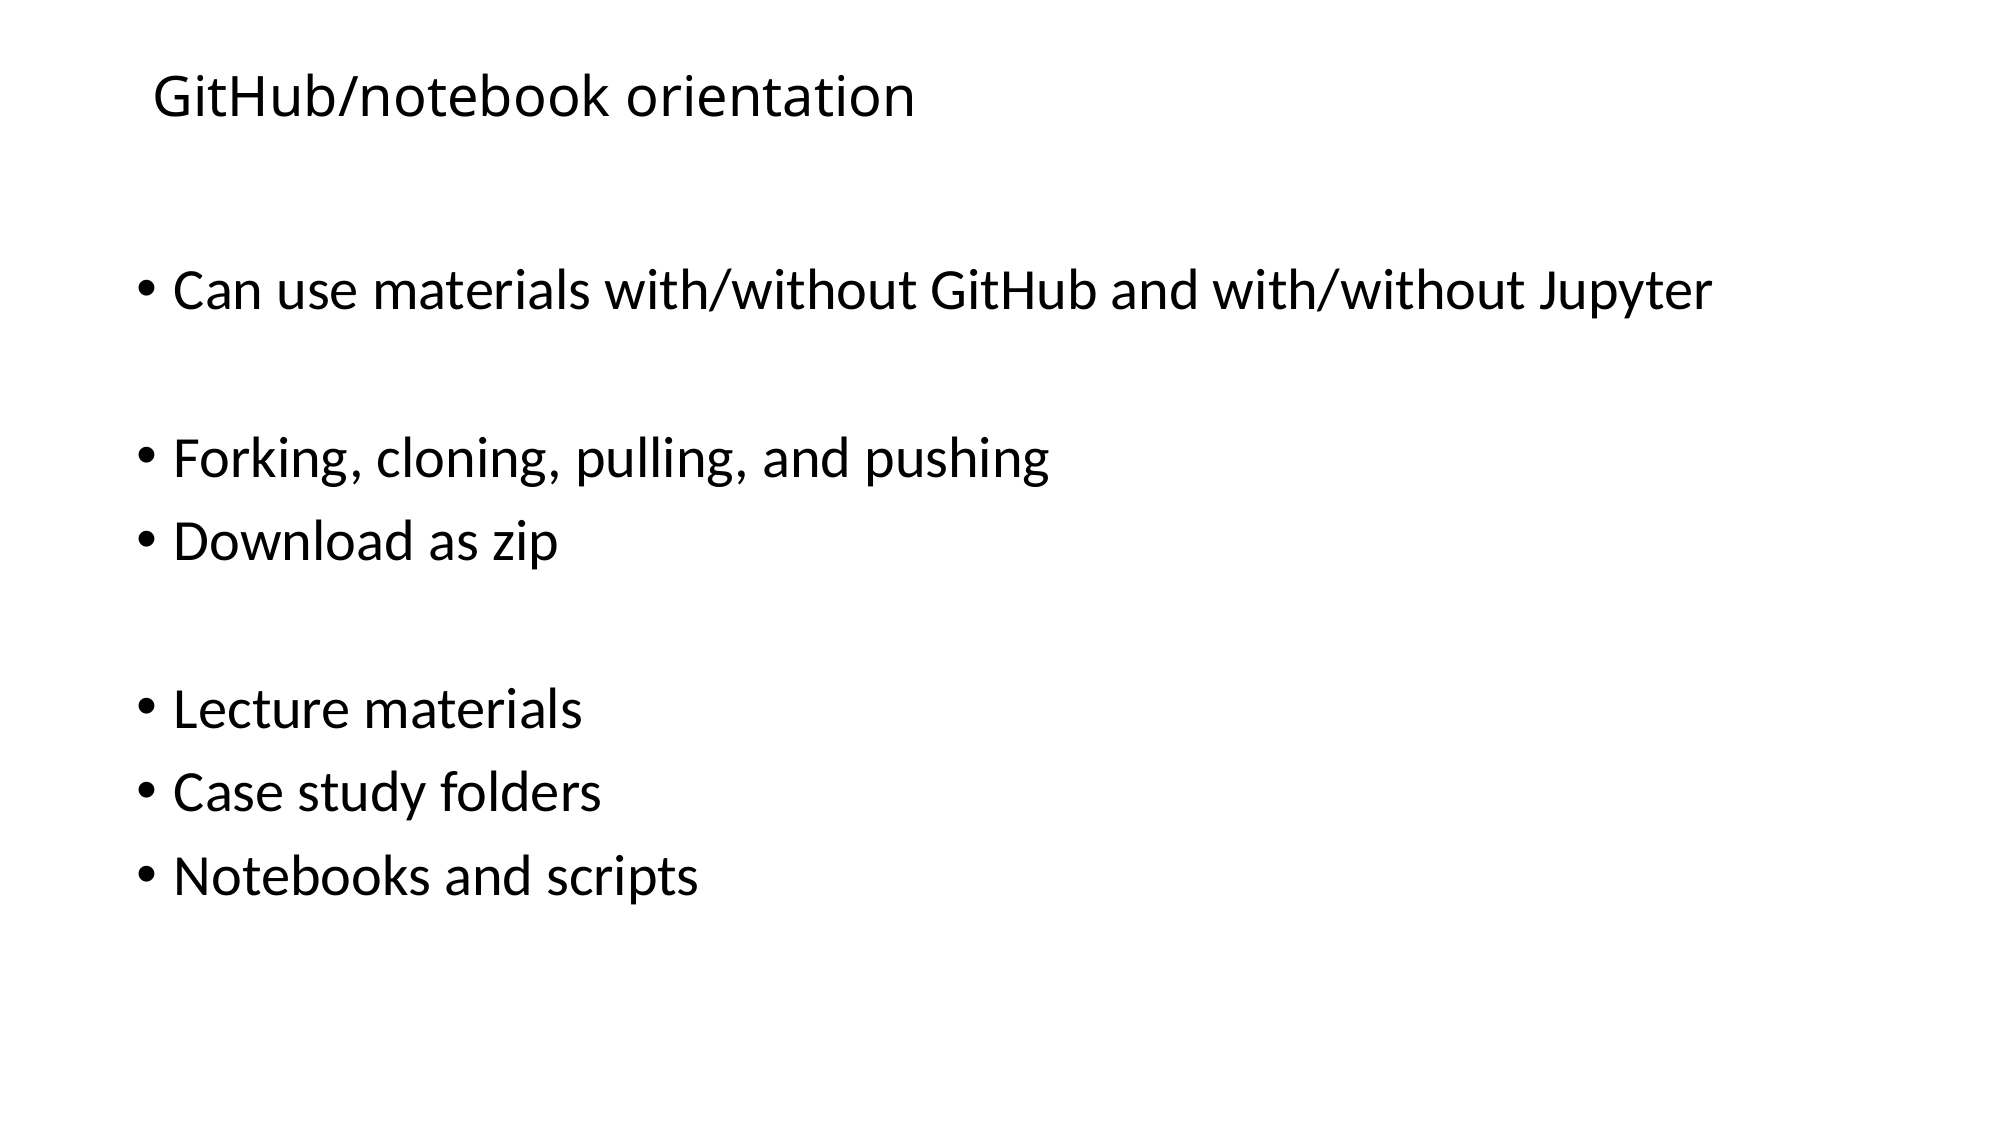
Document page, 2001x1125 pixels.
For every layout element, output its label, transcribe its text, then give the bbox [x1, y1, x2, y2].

list Can use materials with/without GitHub and with/without Jupyter Forking, cloning, pulling, and pushing Download as zip Lecture materials Case study folders Notebooks and scripts [121, 251, 1854, 1086]
title GitHub/notebook orientation [137, 59, 1863, 137]
